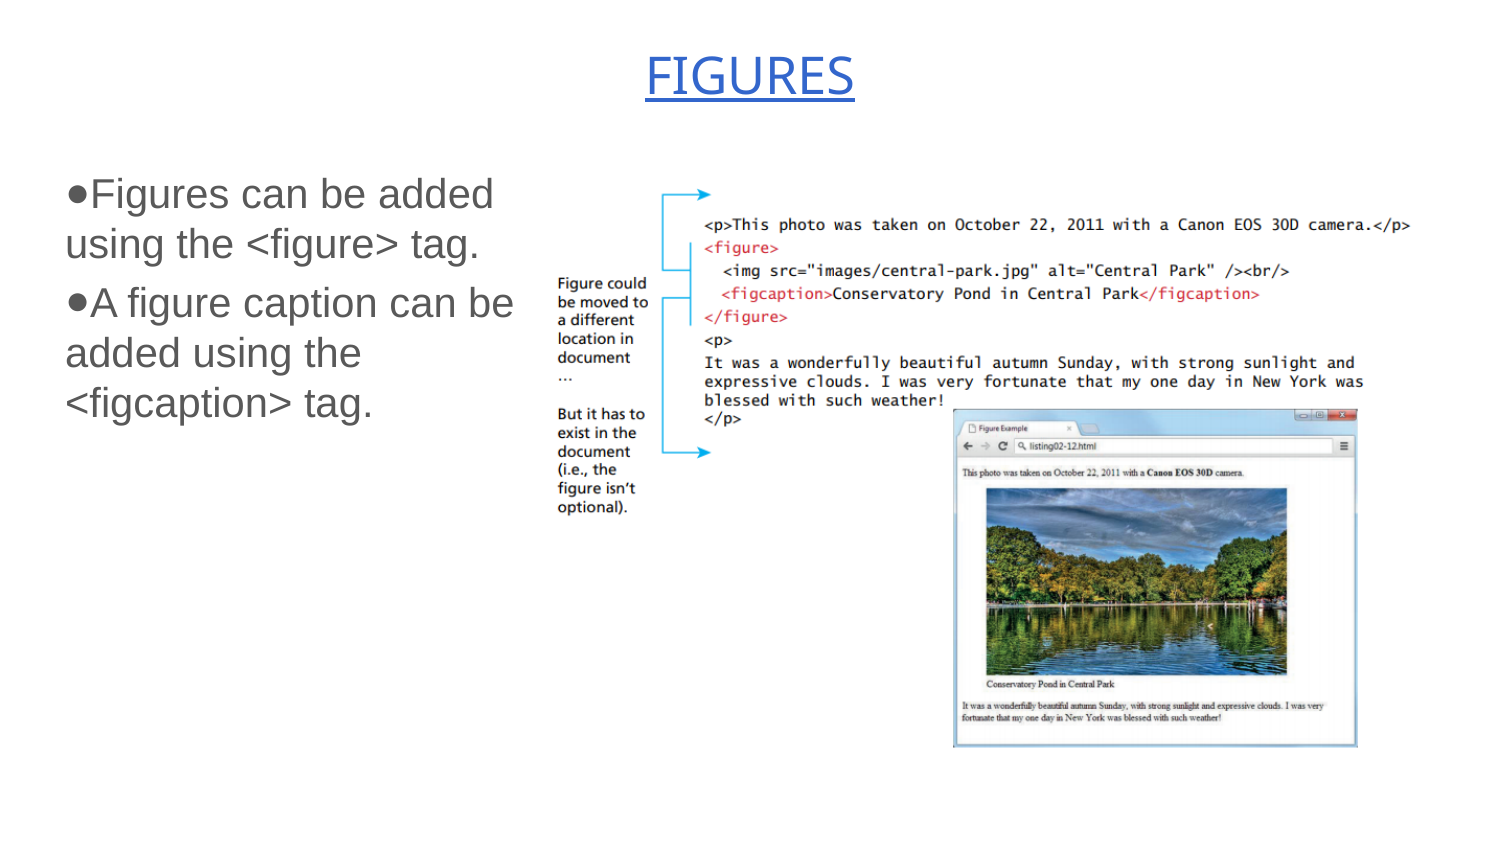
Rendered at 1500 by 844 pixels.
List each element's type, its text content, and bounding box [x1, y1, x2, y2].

picture [537, 184, 1430, 758]
subtitle Figures can be added using the <figure> tag. A figure caption can be added using the <figcaption> tag. [50, 159, 538, 772]
title FIGURES [0, 37, 1500, 110]
